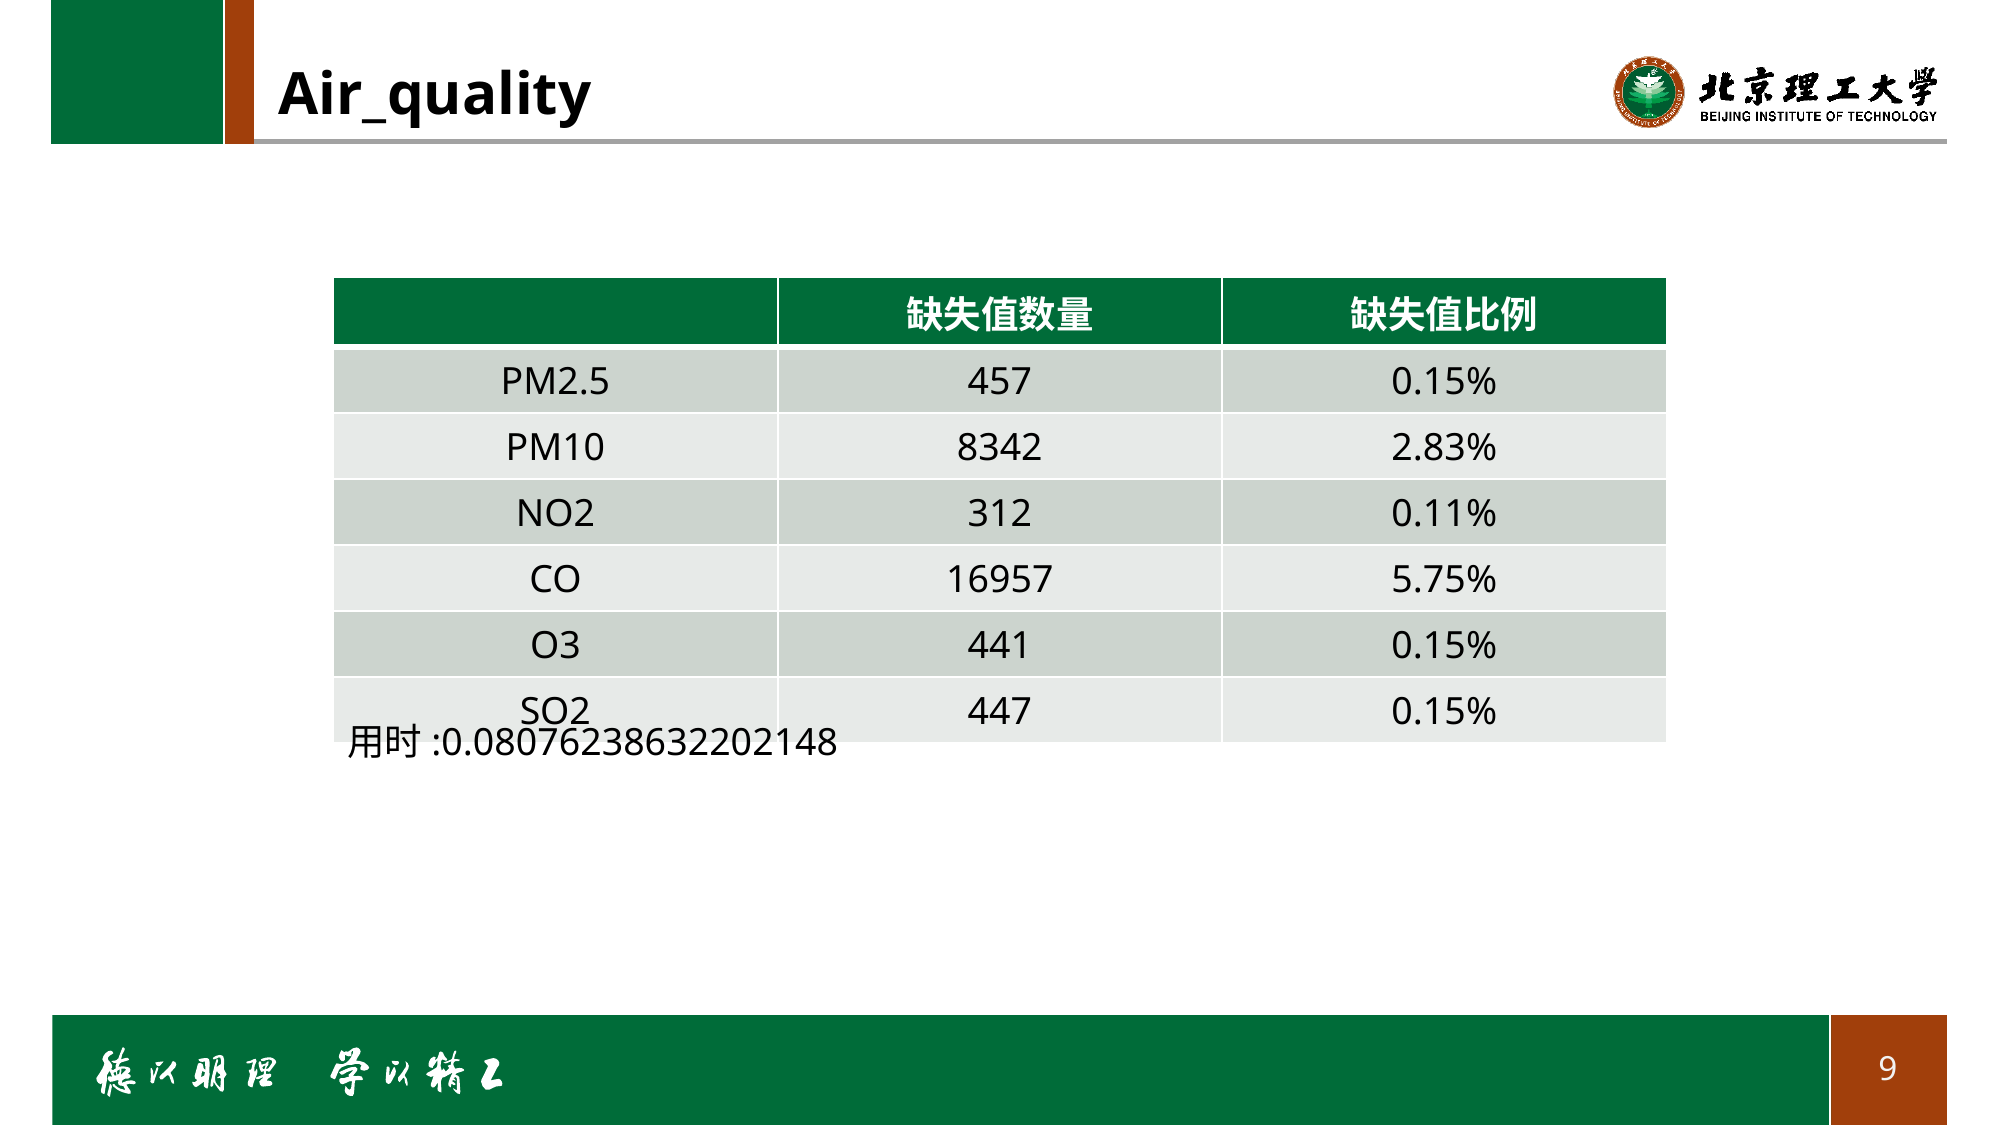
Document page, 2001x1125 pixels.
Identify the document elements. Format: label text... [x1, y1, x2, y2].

table_cell 8342 [779, 414, 1221, 478]
table_cell 441 [779, 612, 1221, 676]
table_cell 447 [779, 678, 1221, 703]
table_cell 2.83% [1223, 414, 1666, 478]
text_box 用时:0.08076238632202148 [295, 703, 1296, 907]
table_cell SO2 [334, 678, 777, 703]
table_cell 457 [779, 350, 1221, 412]
table_cell 312 [779, 480, 1221, 544]
table_cell 5.75% [1223, 546, 1666, 610]
picture [1682, 56, 1937, 128]
table_header [334, 278, 777, 344]
title Air_quality [263, 56, 1682, 136]
table_cell PM2.5 [334, 350, 777, 412]
table_cell CO [334, 546, 777, 610]
table_cell 0.15% [1223, 678, 1666, 742]
table_cell PM10 [334, 414, 777, 478]
table_cell 0.15% [1223, 612, 1666, 676]
table_header 缺失值数量 [779, 278, 1221, 344]
table_header 缺失值比例 [1223, 278, 1666, 344]
table_cell 0.15% [1223, 350, 1666, 412]
table_cell O3 [334, 612, 777, 676]
table_cell 16957 [779, 546, 1221, 610]
table_cell NO2 [334, 480, 777, 544]
table_cell 0.11% [1223, 480, 1666, 544]
